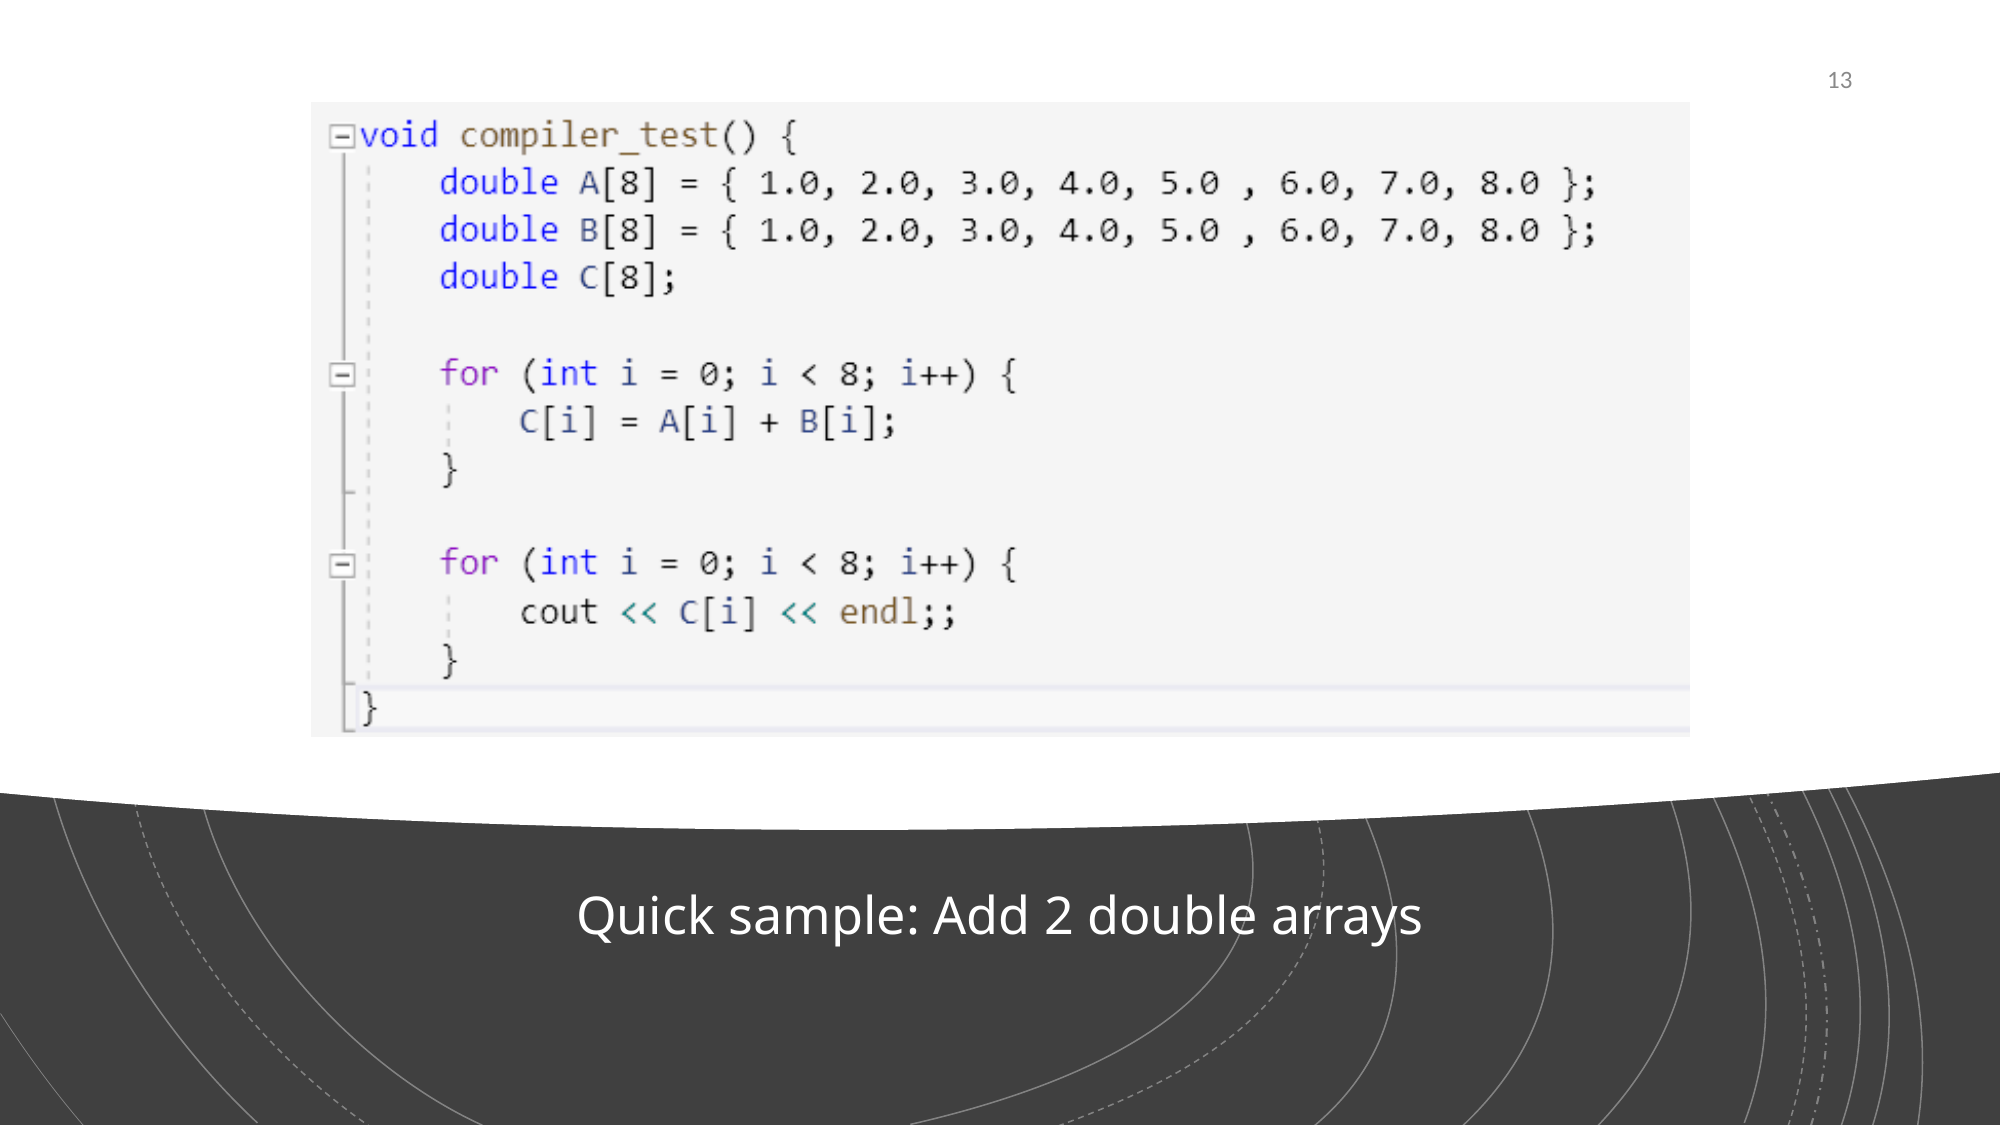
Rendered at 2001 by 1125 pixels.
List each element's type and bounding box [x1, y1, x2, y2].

picture [311, 102, 1690, 737]
text_box [0, 0, 1999, 1125]
